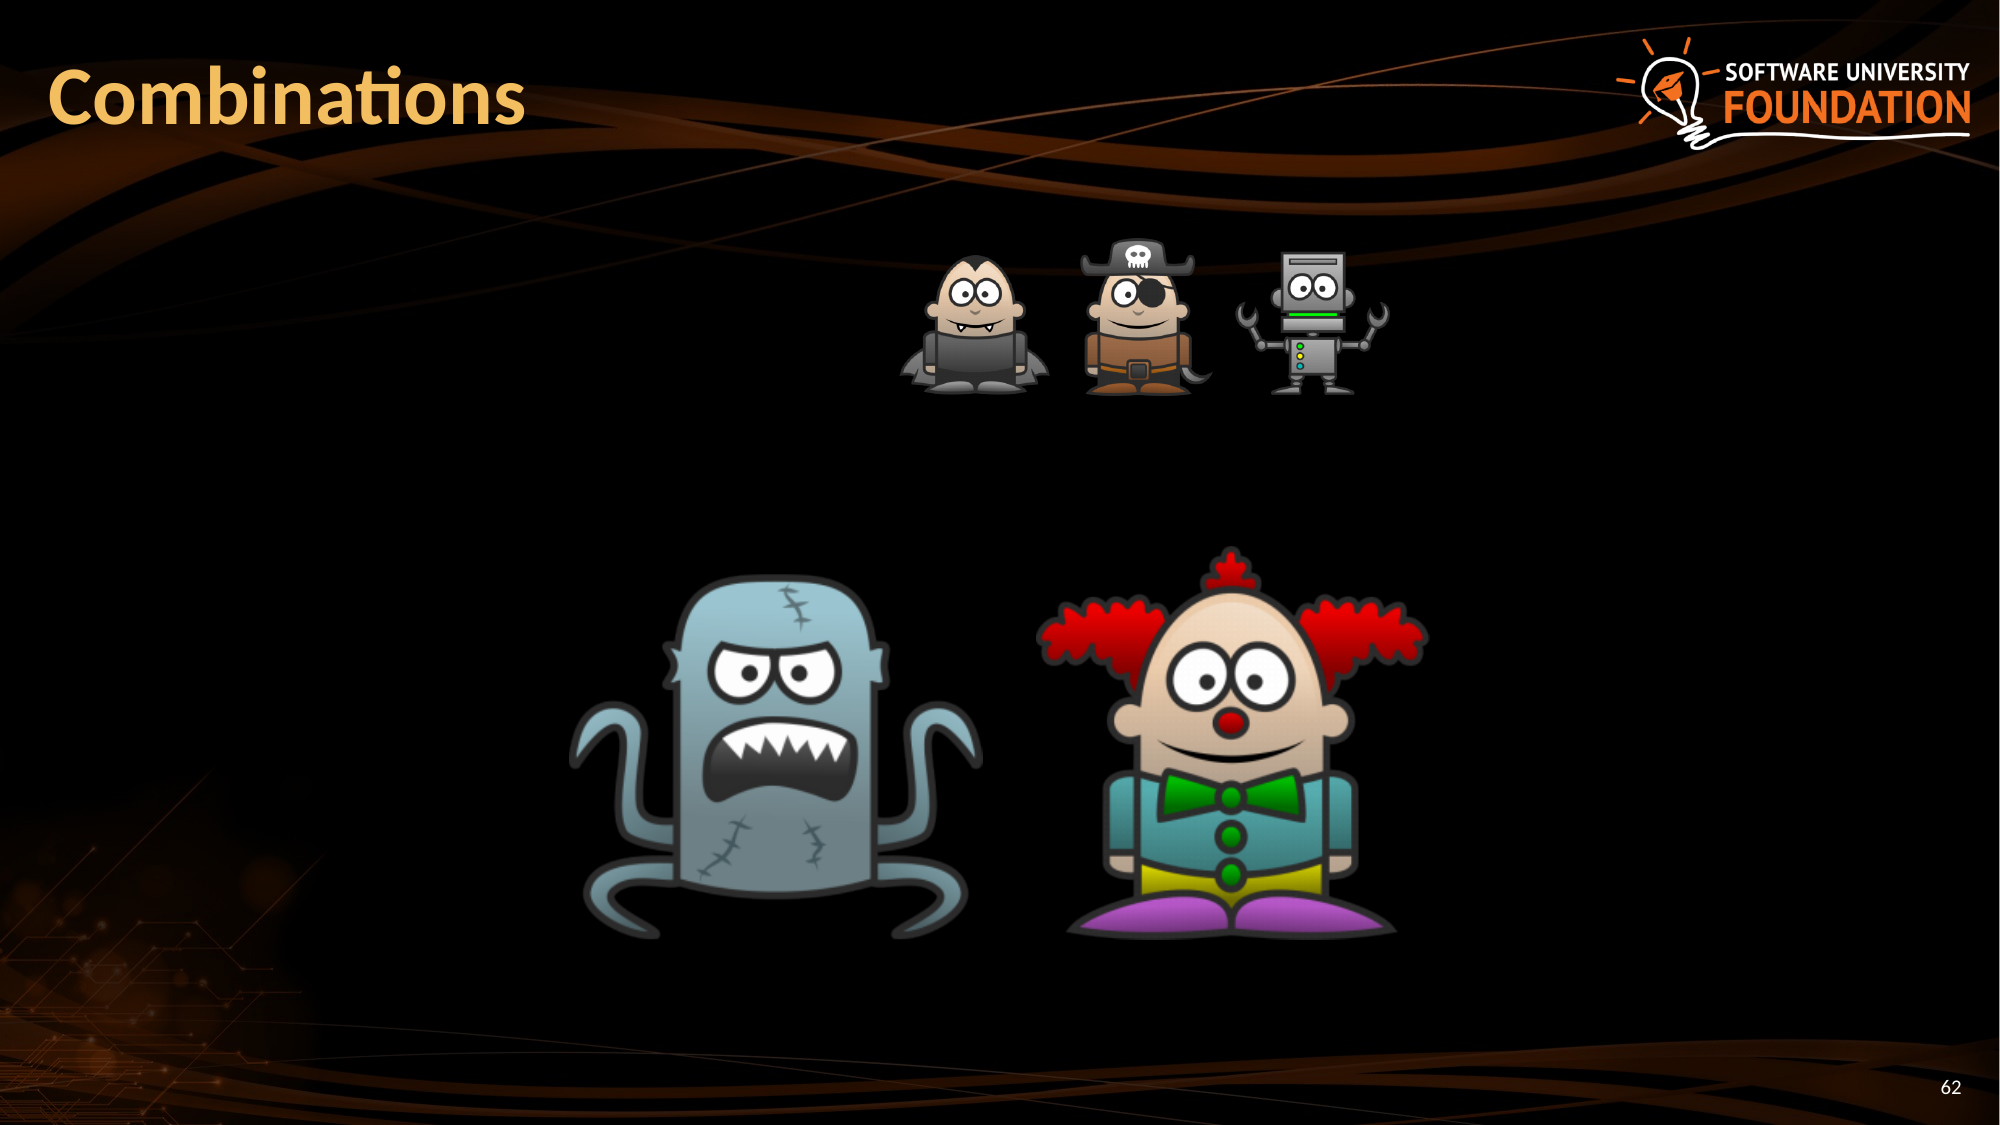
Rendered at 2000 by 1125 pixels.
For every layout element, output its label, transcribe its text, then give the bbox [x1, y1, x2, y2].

picture [0, 0, 2000, 1125]
text_box <number> [1897, 1070, 1968, 1103]
text_box Combinations [30, 6, 1602, 189]
